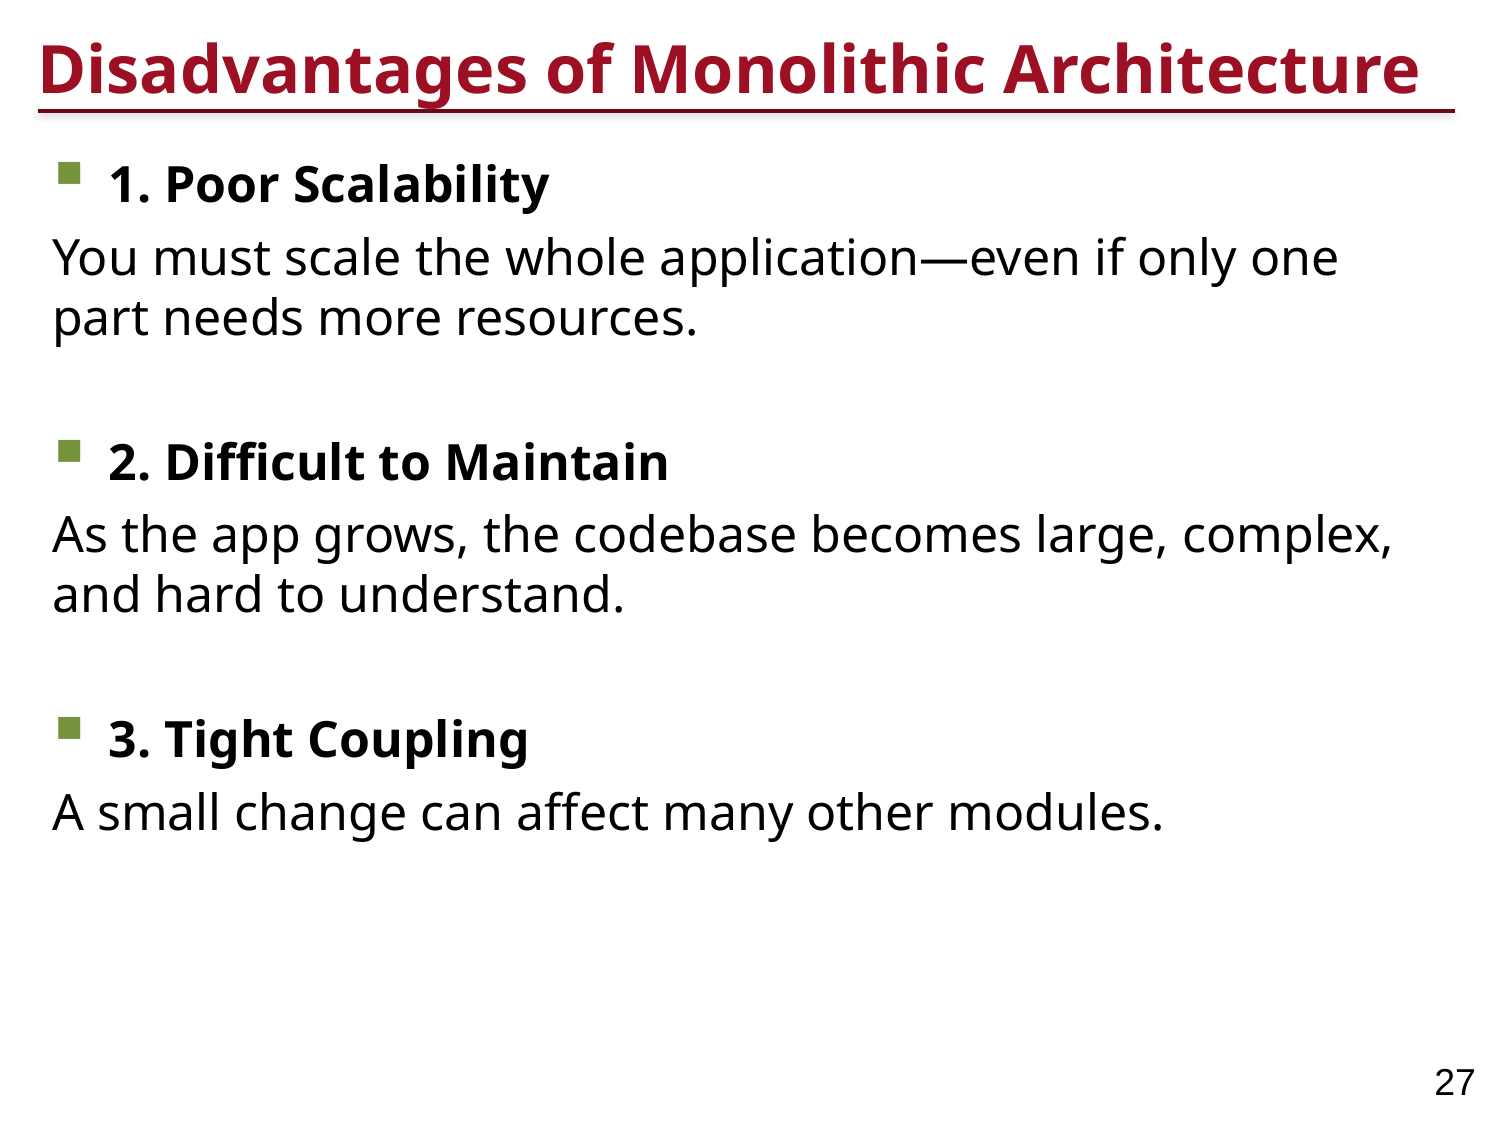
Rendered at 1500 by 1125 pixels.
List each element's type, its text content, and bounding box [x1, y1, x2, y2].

list 1. Poor Scalability You must scale the whole application—even if only one part needs more resources. 2. Difficult to Maintain As the app grows, the codebase becomes large, complex, and hard to understand. 3. Tight Coupling A small change can affect many other modules. [37, 145, 1455, 746]
title Disadvantages of Monolithic Architecture [22, 18, 1483, 115]
slide_number 27 [1419, 1050, 1500, 1125]
